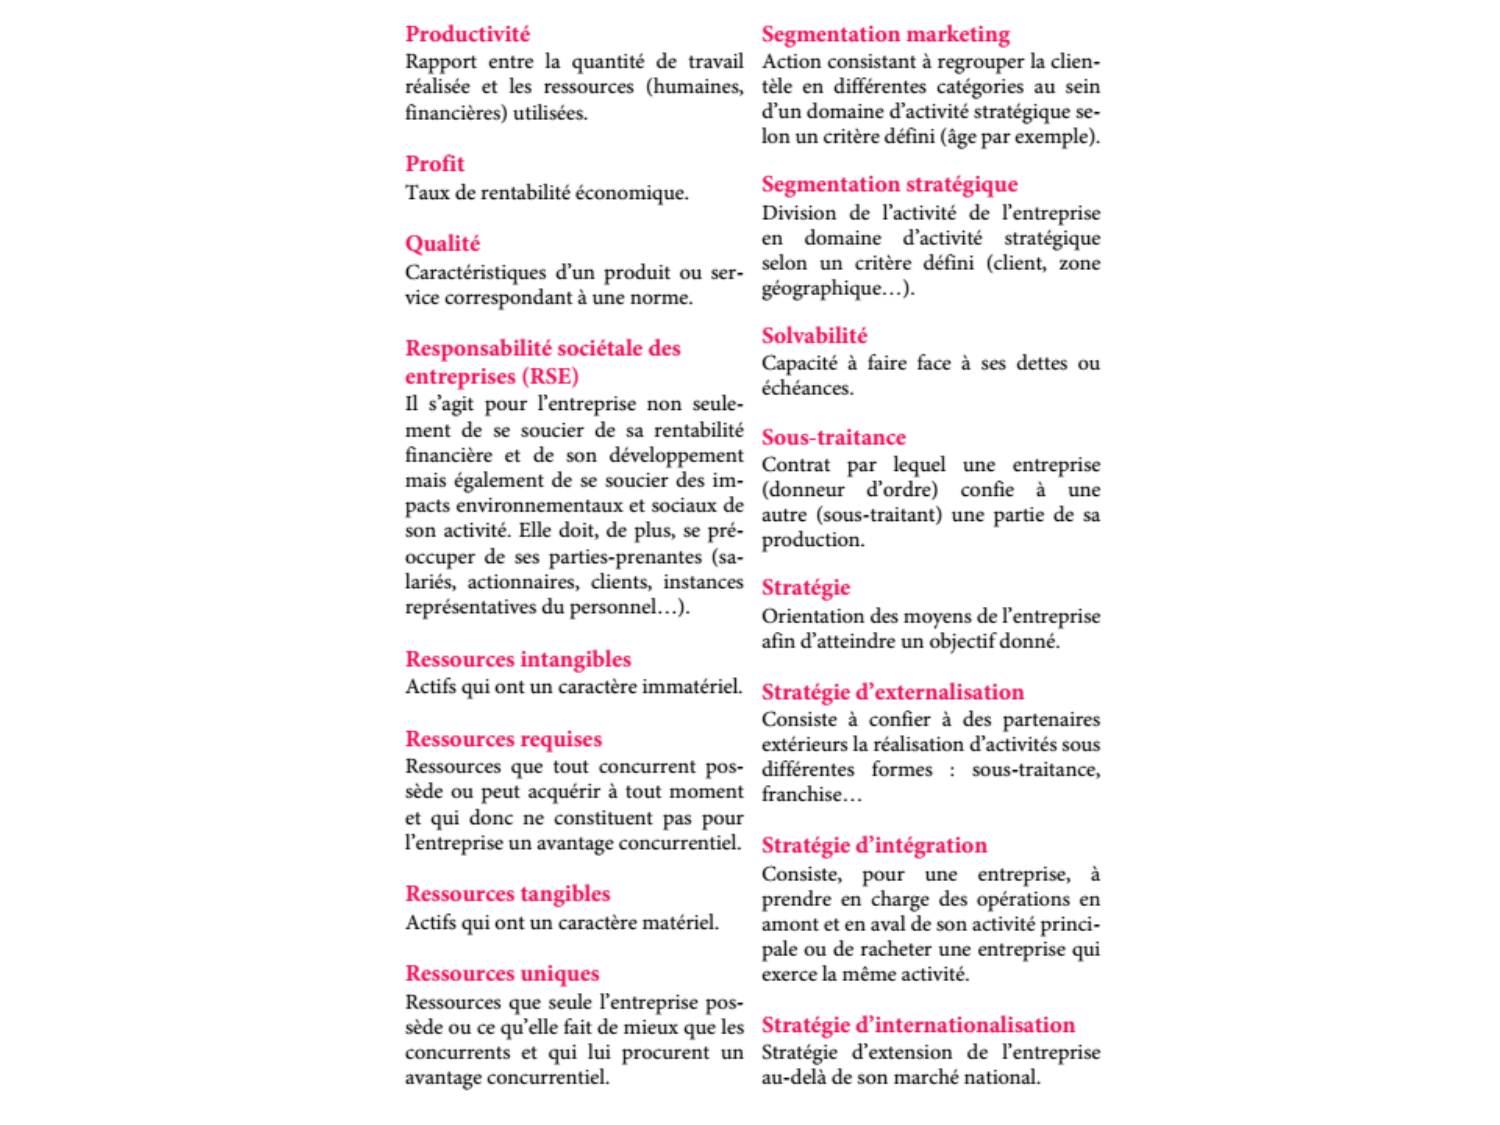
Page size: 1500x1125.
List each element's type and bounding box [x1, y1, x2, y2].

picture [383, 18, 1129, 1107]
